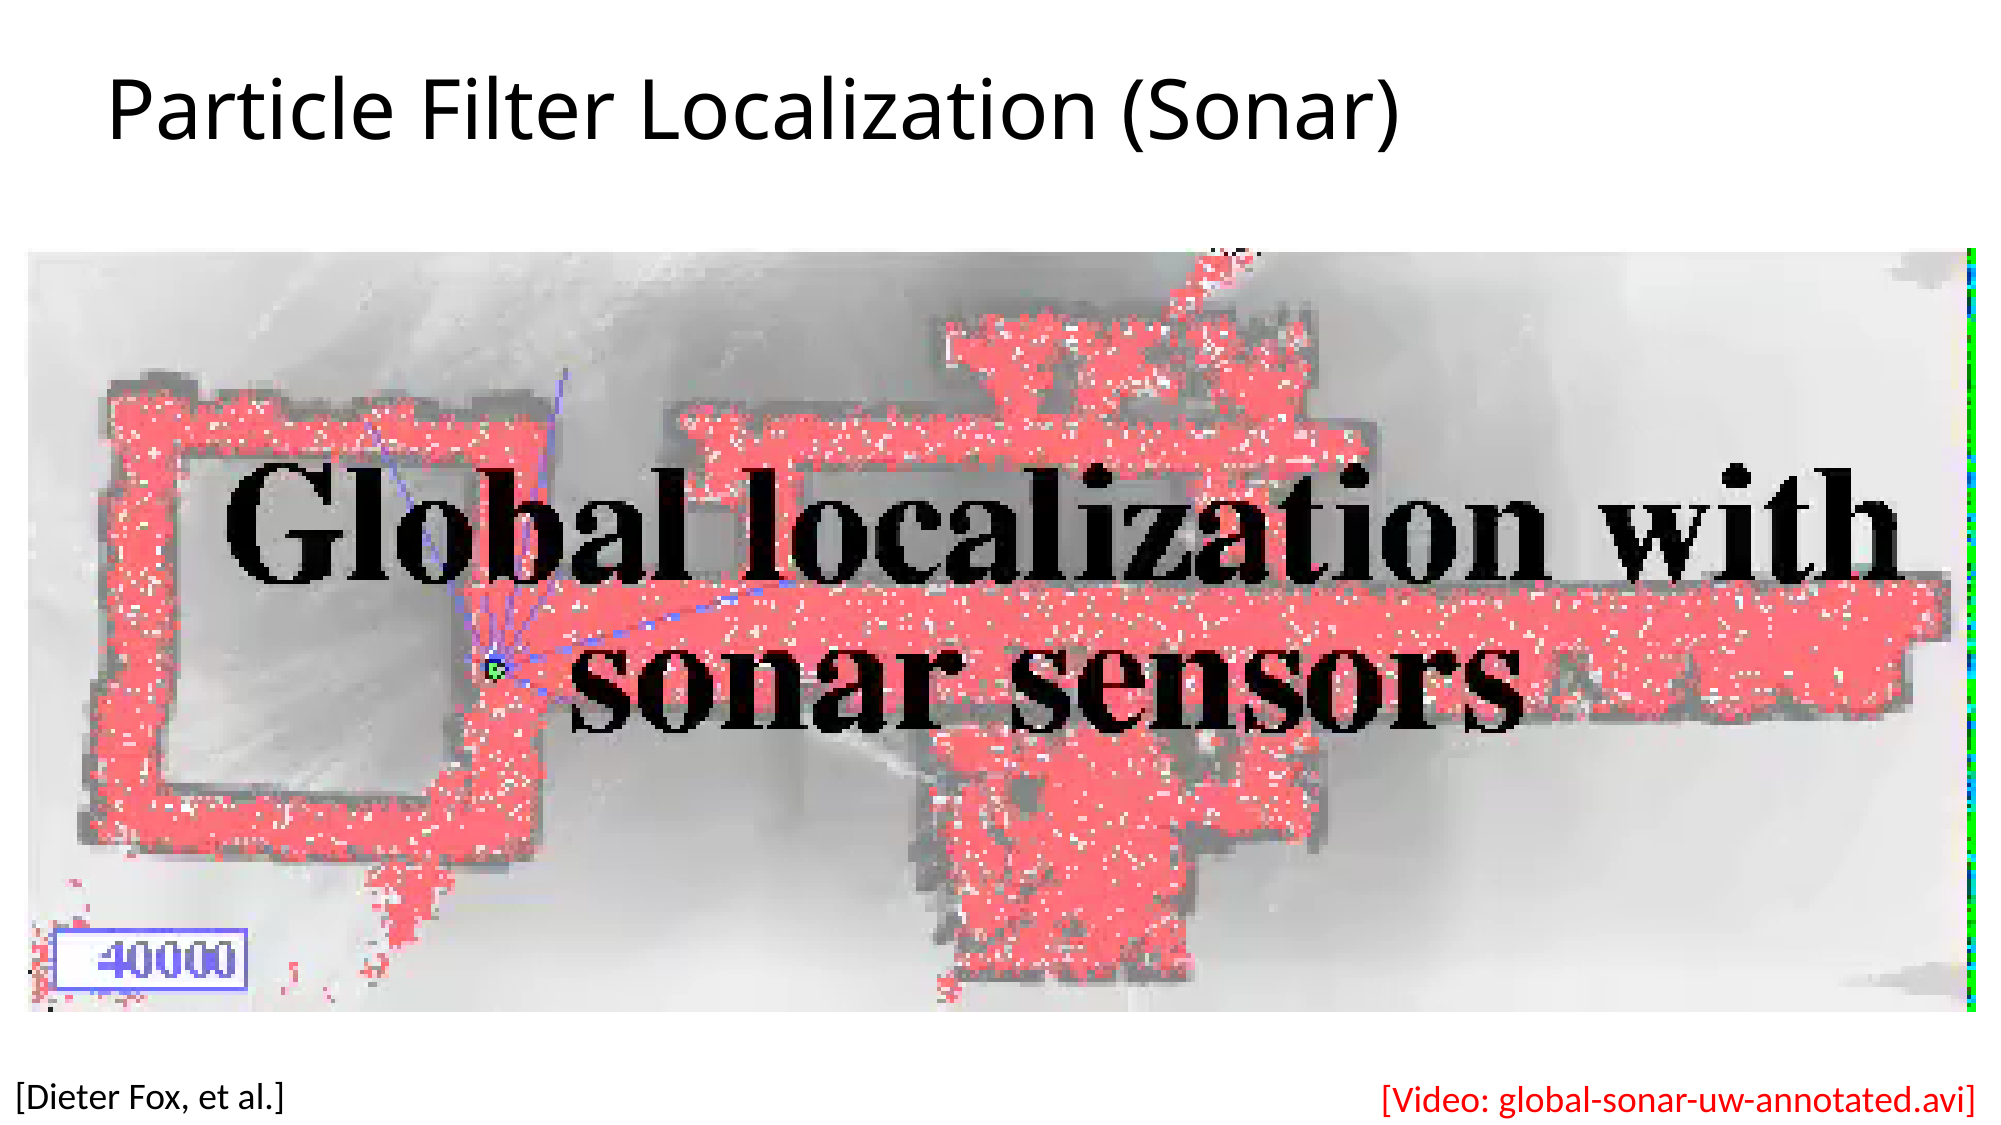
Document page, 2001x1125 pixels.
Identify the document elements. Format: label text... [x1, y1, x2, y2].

title Particle Filter Localization (Sonar) [90, 60, 1816, 164]
text_box [Video: global-sonar-uw-annotated.avi] [1365, 1067, 1992, 1125]
text_box [Dieter Fox, et al.] [0, 1064, 638, 1125]
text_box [23, 247, 1977, 1013]
